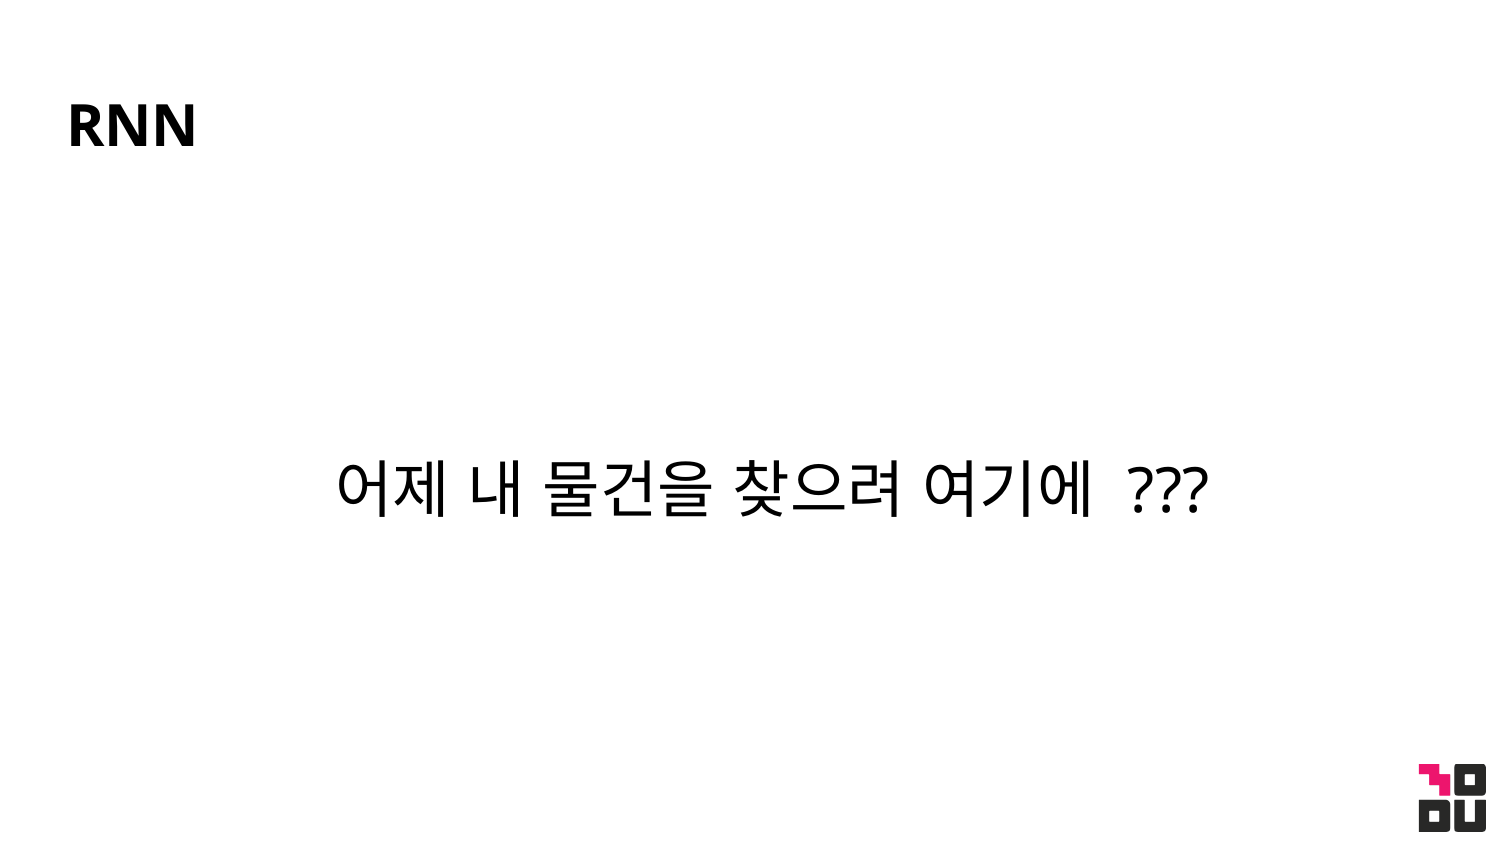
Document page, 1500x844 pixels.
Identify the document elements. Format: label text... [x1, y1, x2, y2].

text_box 어제 내 물건을 찾으려 여기에 ??? [51, 188, 1419, 750]
picture [1418, 763, 1488, 832]
title RNN [51, 72, 1449, 167]
